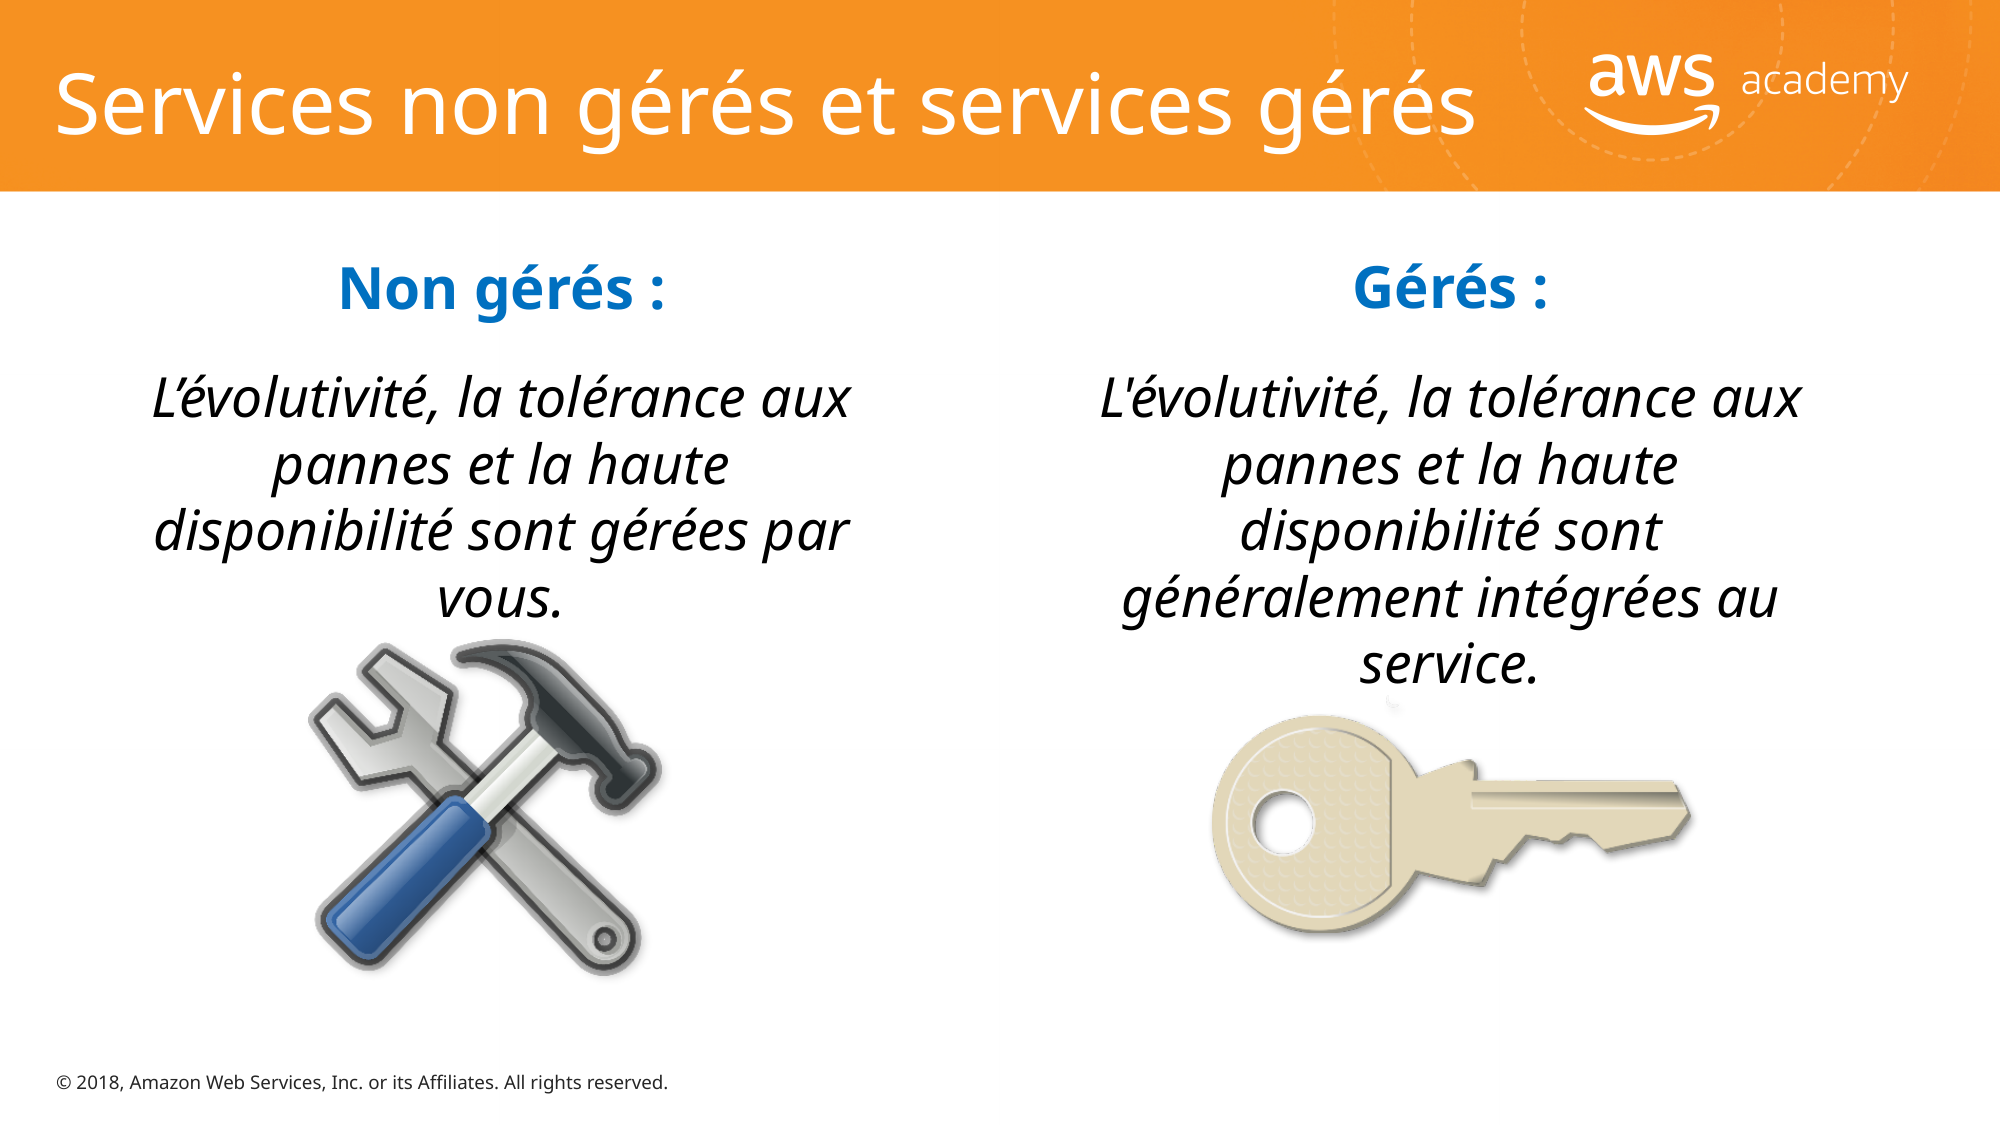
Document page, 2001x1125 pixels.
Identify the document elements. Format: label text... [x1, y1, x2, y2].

list Non gérés : [301, 251, 702, 352]
picture [0, 0, 2000, 1125]
title Services non gérés et services gérés [39, 43, 1575, 172]
text_box L'évolutivité, la tolérance aux pannes et la haute disponibilité sont généralement intégrées au service. [1078, 352, 1825, 640]
text_box L’évolutivité, la tolérance aux pannes et la haute disponibilité sont gérées par vous. [128, 352, 875, 580]
text_box Gérés : [1250, 250, 1653, 348]
